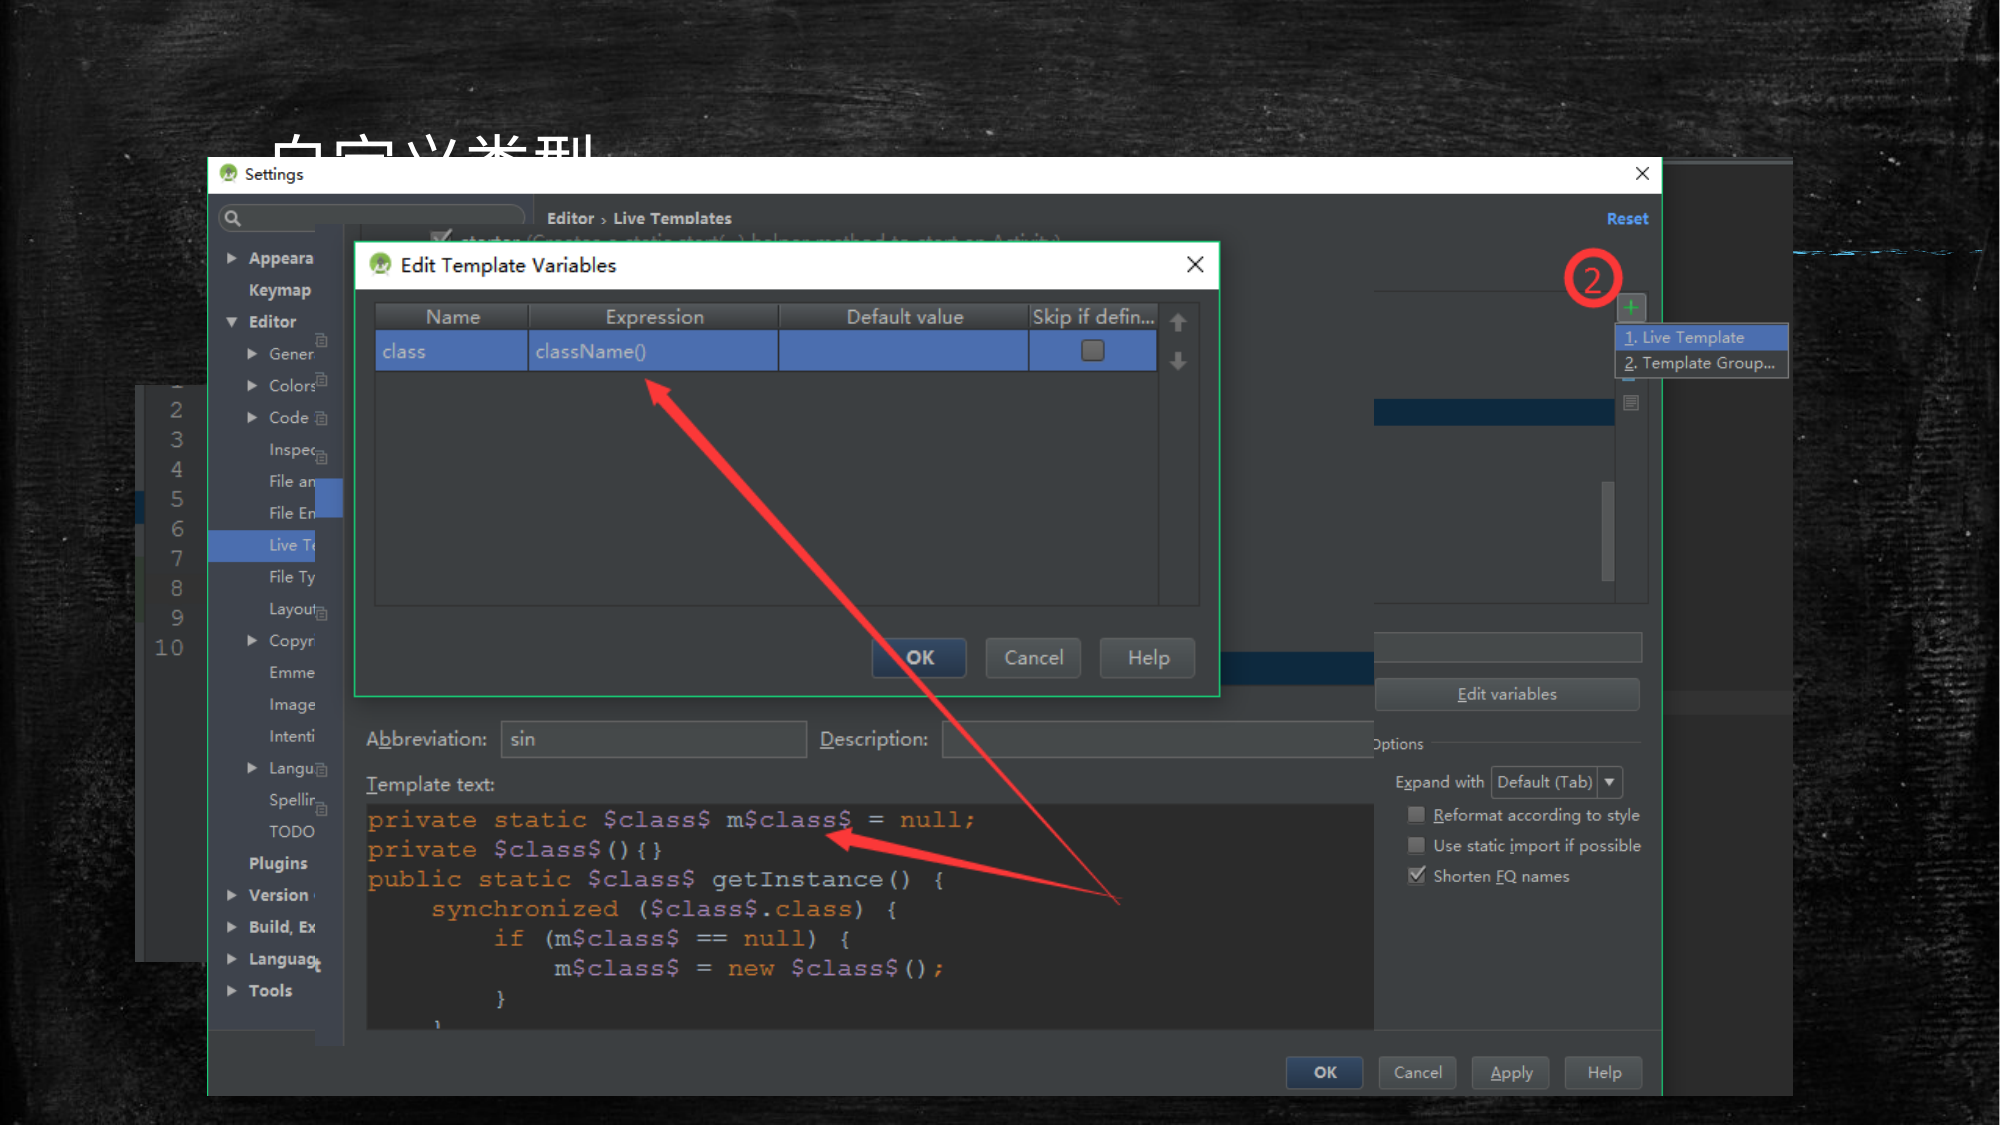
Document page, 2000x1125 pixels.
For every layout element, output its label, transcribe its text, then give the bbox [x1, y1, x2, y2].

title 自定义类型 [249, 45, 1750, 156]
picture [135, 156, 1793, 1096]
